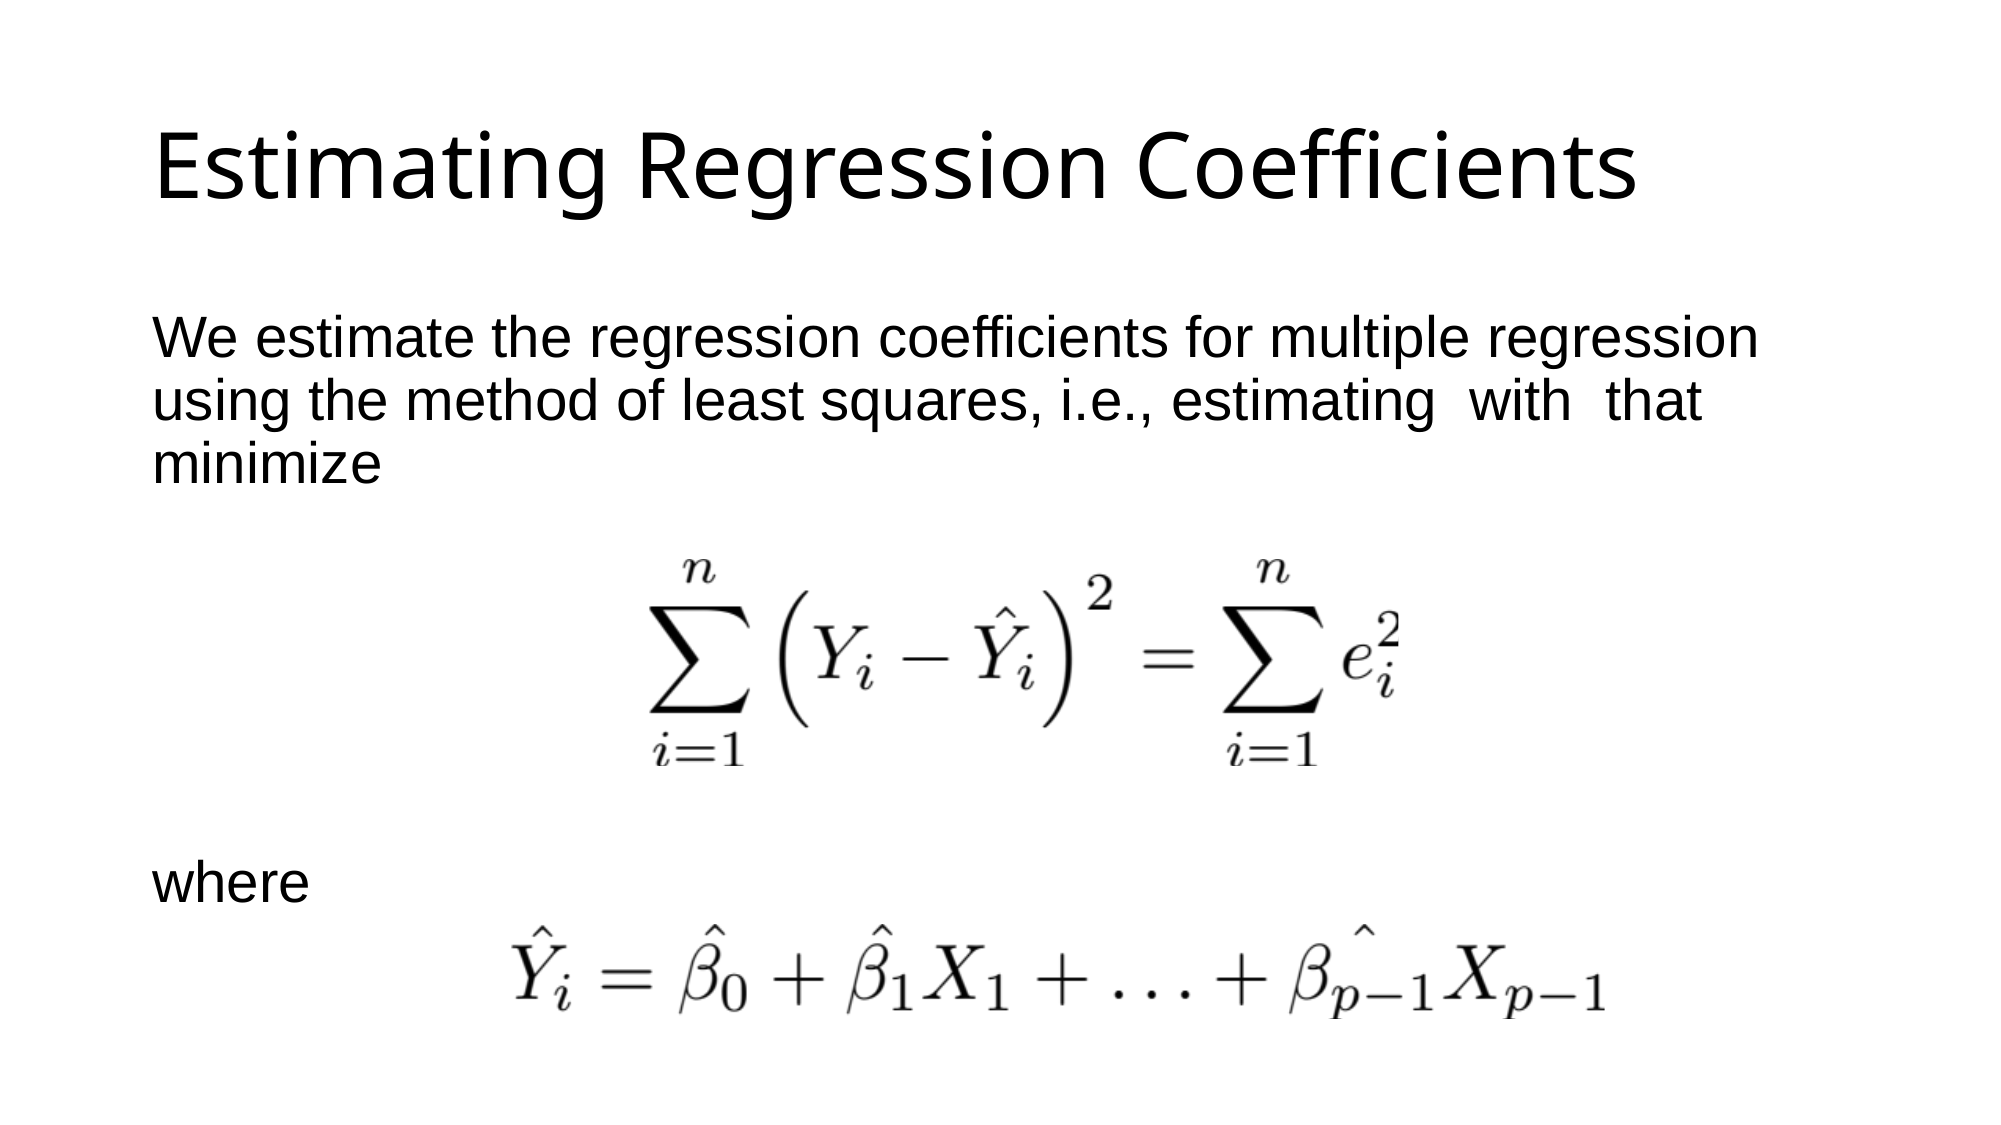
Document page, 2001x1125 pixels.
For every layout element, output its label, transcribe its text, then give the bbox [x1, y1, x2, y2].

title Estimating Regression Coefficients [137, 59, 1863, 278]
picture [648, 559, 1399, 766]
picture [510, 924, 1605, 1019]
